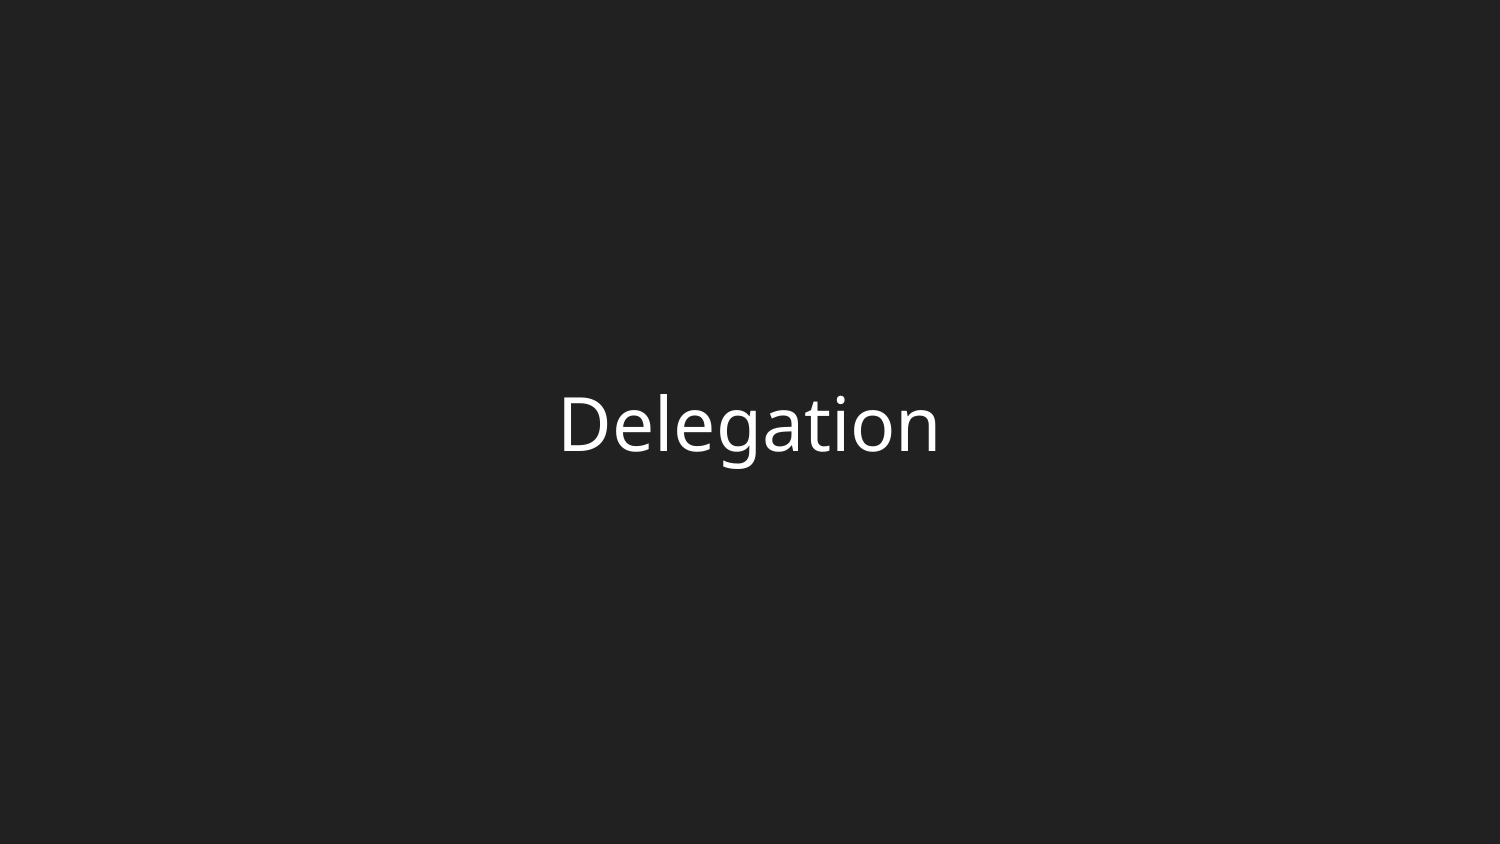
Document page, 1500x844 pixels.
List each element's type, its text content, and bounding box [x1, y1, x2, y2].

title Delegation [51, 352, 1449, 491]
